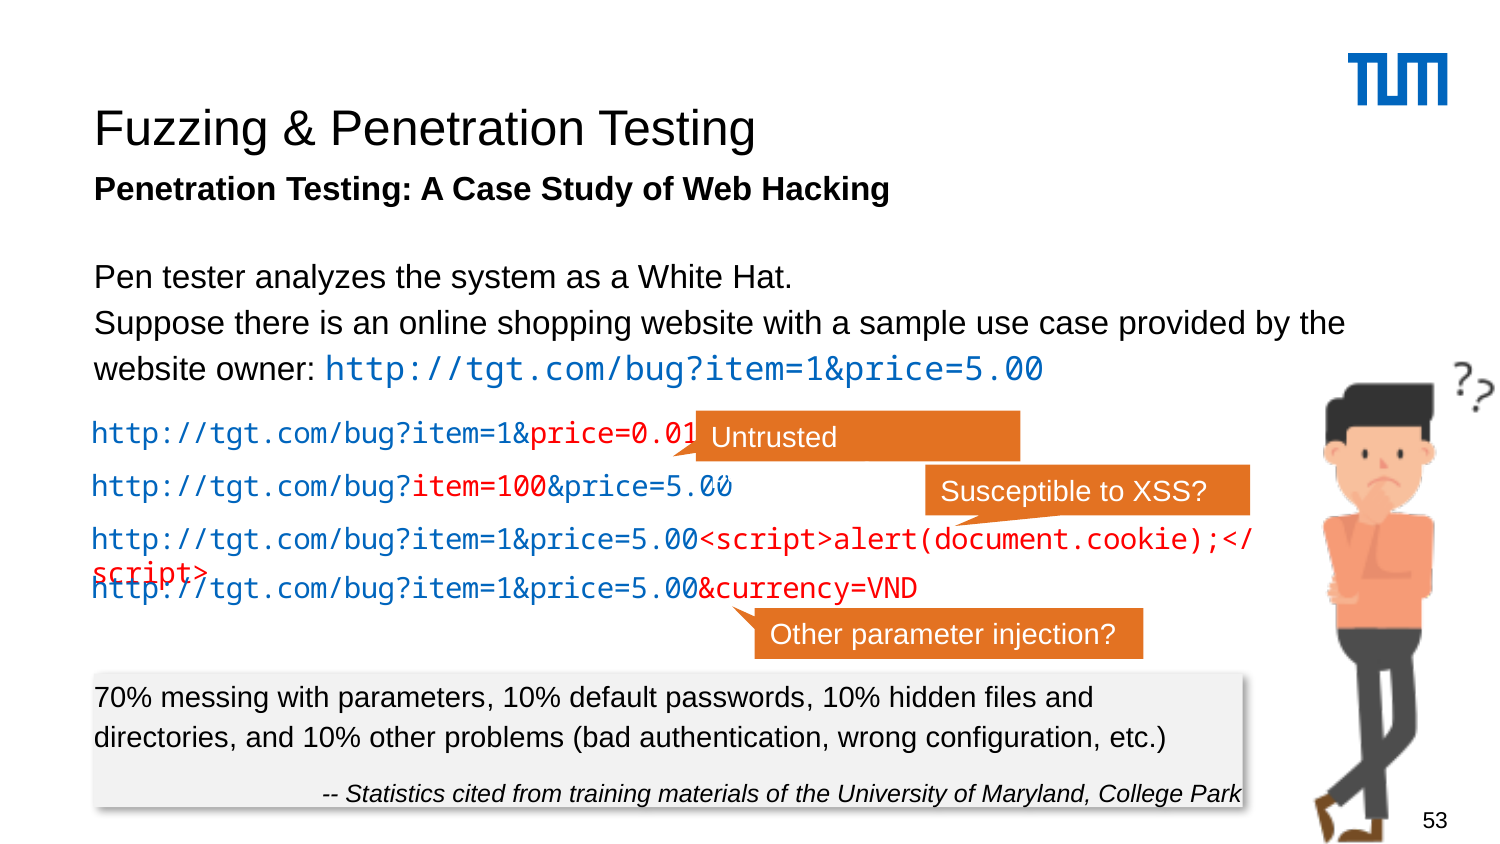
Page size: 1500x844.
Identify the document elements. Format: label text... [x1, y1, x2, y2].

title Fuzzing & Penetration Testing [93, 88, 1448, 152]
text_box http://tgt.com/bug?item=1&price=0.01 [76, 407, 827, 457]
text_box Untrusted parameters? [670, 408, 1023, 464]
text_box Pen tester analyzes the system as a White Hat. Suppose there is an online shopping website with a sample use case provided by the website owner: http://tgt.com/bug?item=1&price=5.00 [94, 250, 1376, 387]
text_box http://tgt.com/bug?item=1&price=5.00&currency=VND [76, 562, 1048, 612]
text_box Other parameter injection? [730, 604, 1146, 661]
list Penetration Testing: A Case Study of Web Hacking [93, 161, 1376, 224]
slide_number 53 [1111, 796, 1299, 842]
text_box 70% messing with parameters, 10% default passwords, 10% hidden files and directories, and 10% other problems (bad authentication, wrong configuration, etc.) -- Statistics cited from training materials of the University of Maryland, College Park [93, 673, 1243, 808]
text_box http://tgt.com/bug?item=100&price=5.00 [76, 460, 827, 511]
text_box http://tgt.com/bug?item=1&price=5.00<script>alert(document.cookie);</script> [76, 512, 1299, 598]
text_box Susceptible to XSS? [923, 462, 1253, 529]
picture [1304, 300, 1500, 844]
